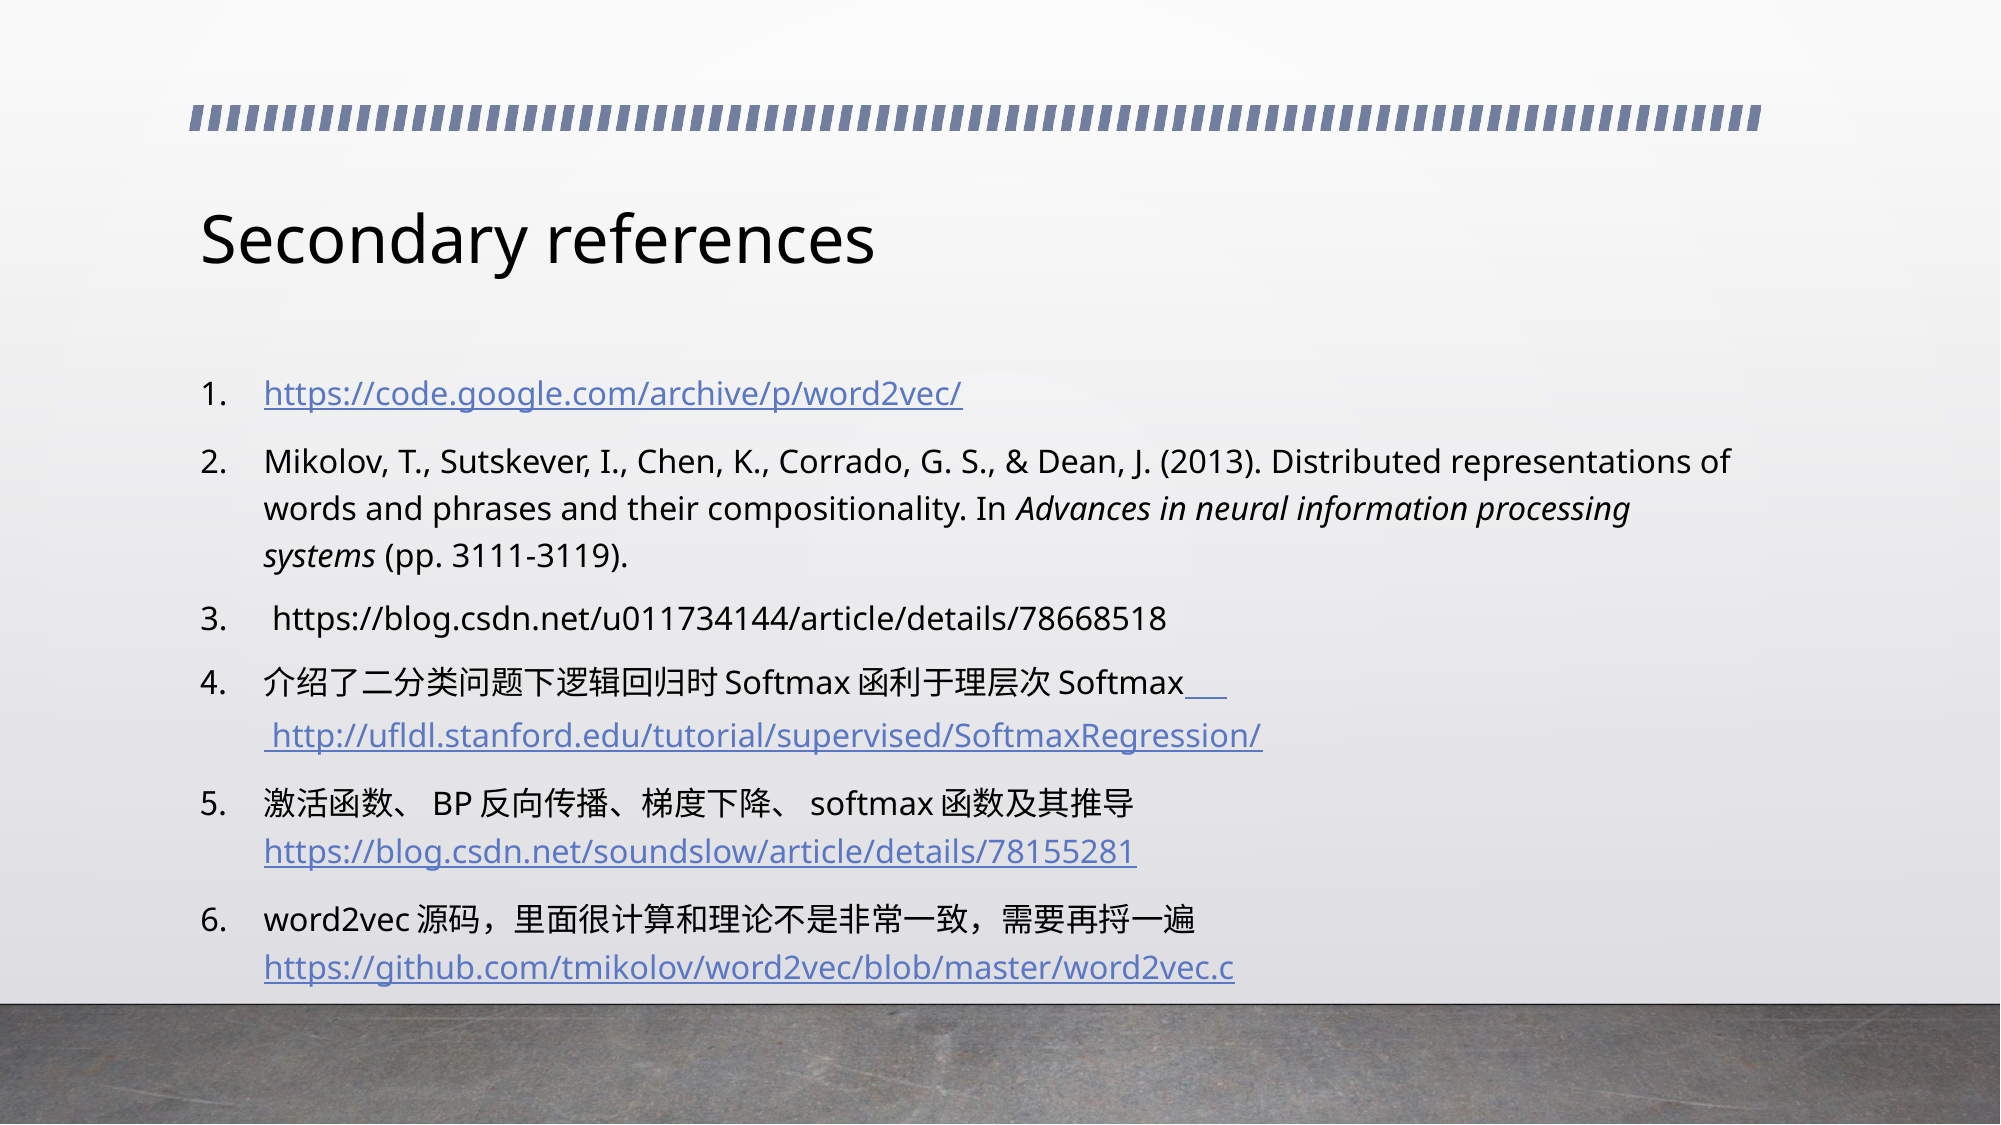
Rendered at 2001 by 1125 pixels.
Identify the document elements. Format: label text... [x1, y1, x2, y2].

picture [0, 1004, 2000, 1124]
title Secondary references [185, 156, 1761, 329]
list https://code.google.com/archive/p/word2vec/ Mikolov, T., Sutskever, I., Chen, K., Corrado, G. S., & Dean, J. (2013). Distributed representations of words and phrases and their compositionality. In Advances in neural information processing systems (pp. 3111-3119). https://blog.csdn.net/u011734144/article/details/78668518 介绍了二分类问题下逻辑回归时Softmax函利于理层次Softmax http://ufldl.stanford.edu/tutorial/supervised/SoftmaxRegression/ 激活函数、BP反向传播、梯度下降、softmax函数及其推导https://blog.csdn.net/soundslow/article/details/78155281 word2vec源码，里面很计算和理论不是非常一致，需要再捋一遍https://github.com/tmikolov/word2vec/blob/master/word2vec.c [185, 356, 1761, 1000]
